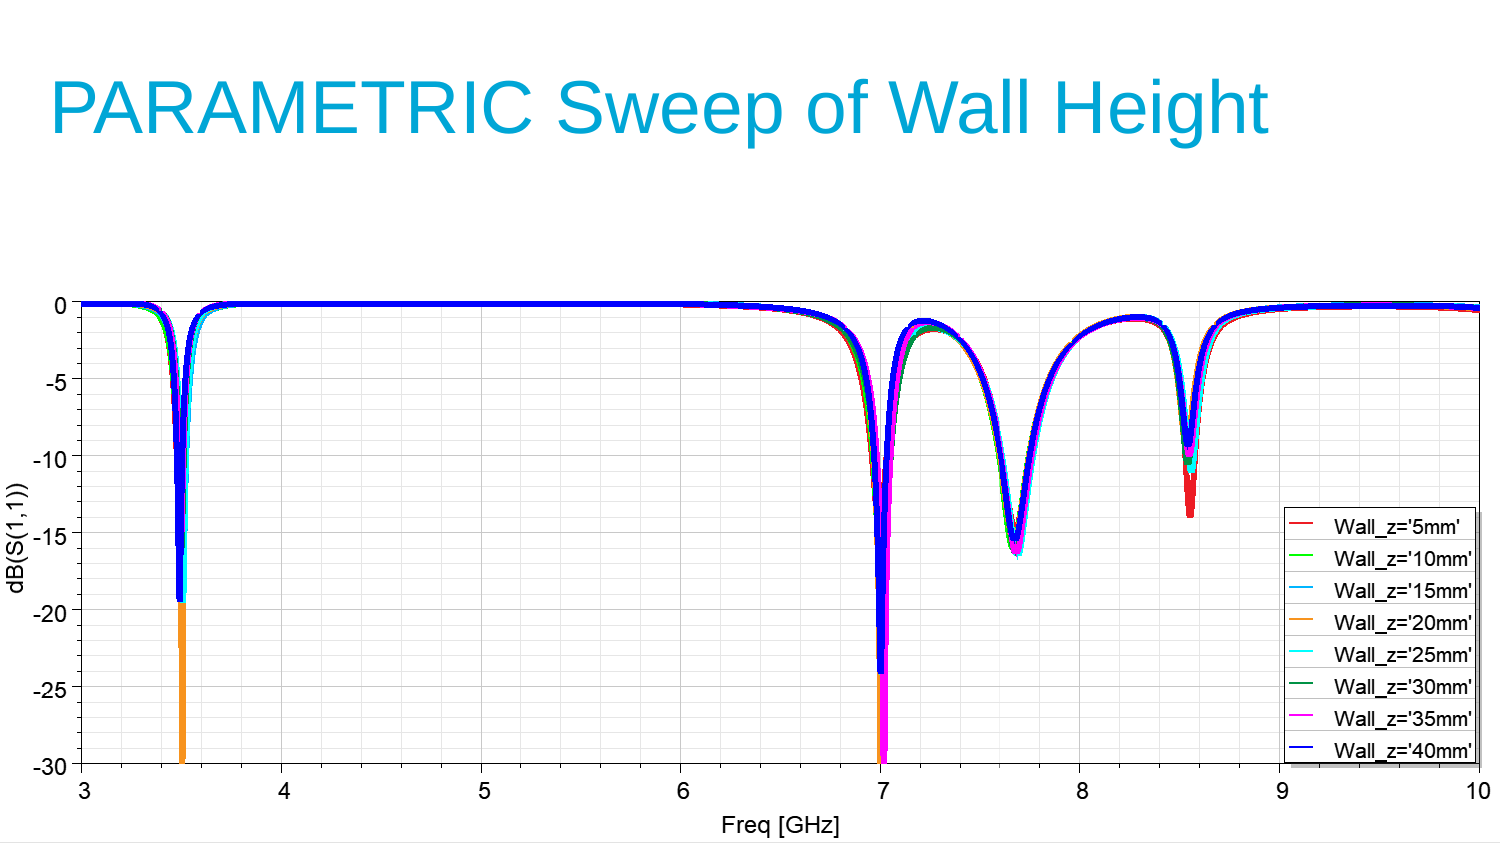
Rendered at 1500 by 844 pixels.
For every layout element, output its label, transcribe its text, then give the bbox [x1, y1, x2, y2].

picture [0, 291, 1500, 844]
title PARAMETRIC Sweep of Wall Height [34, 33, 1454, 175]
